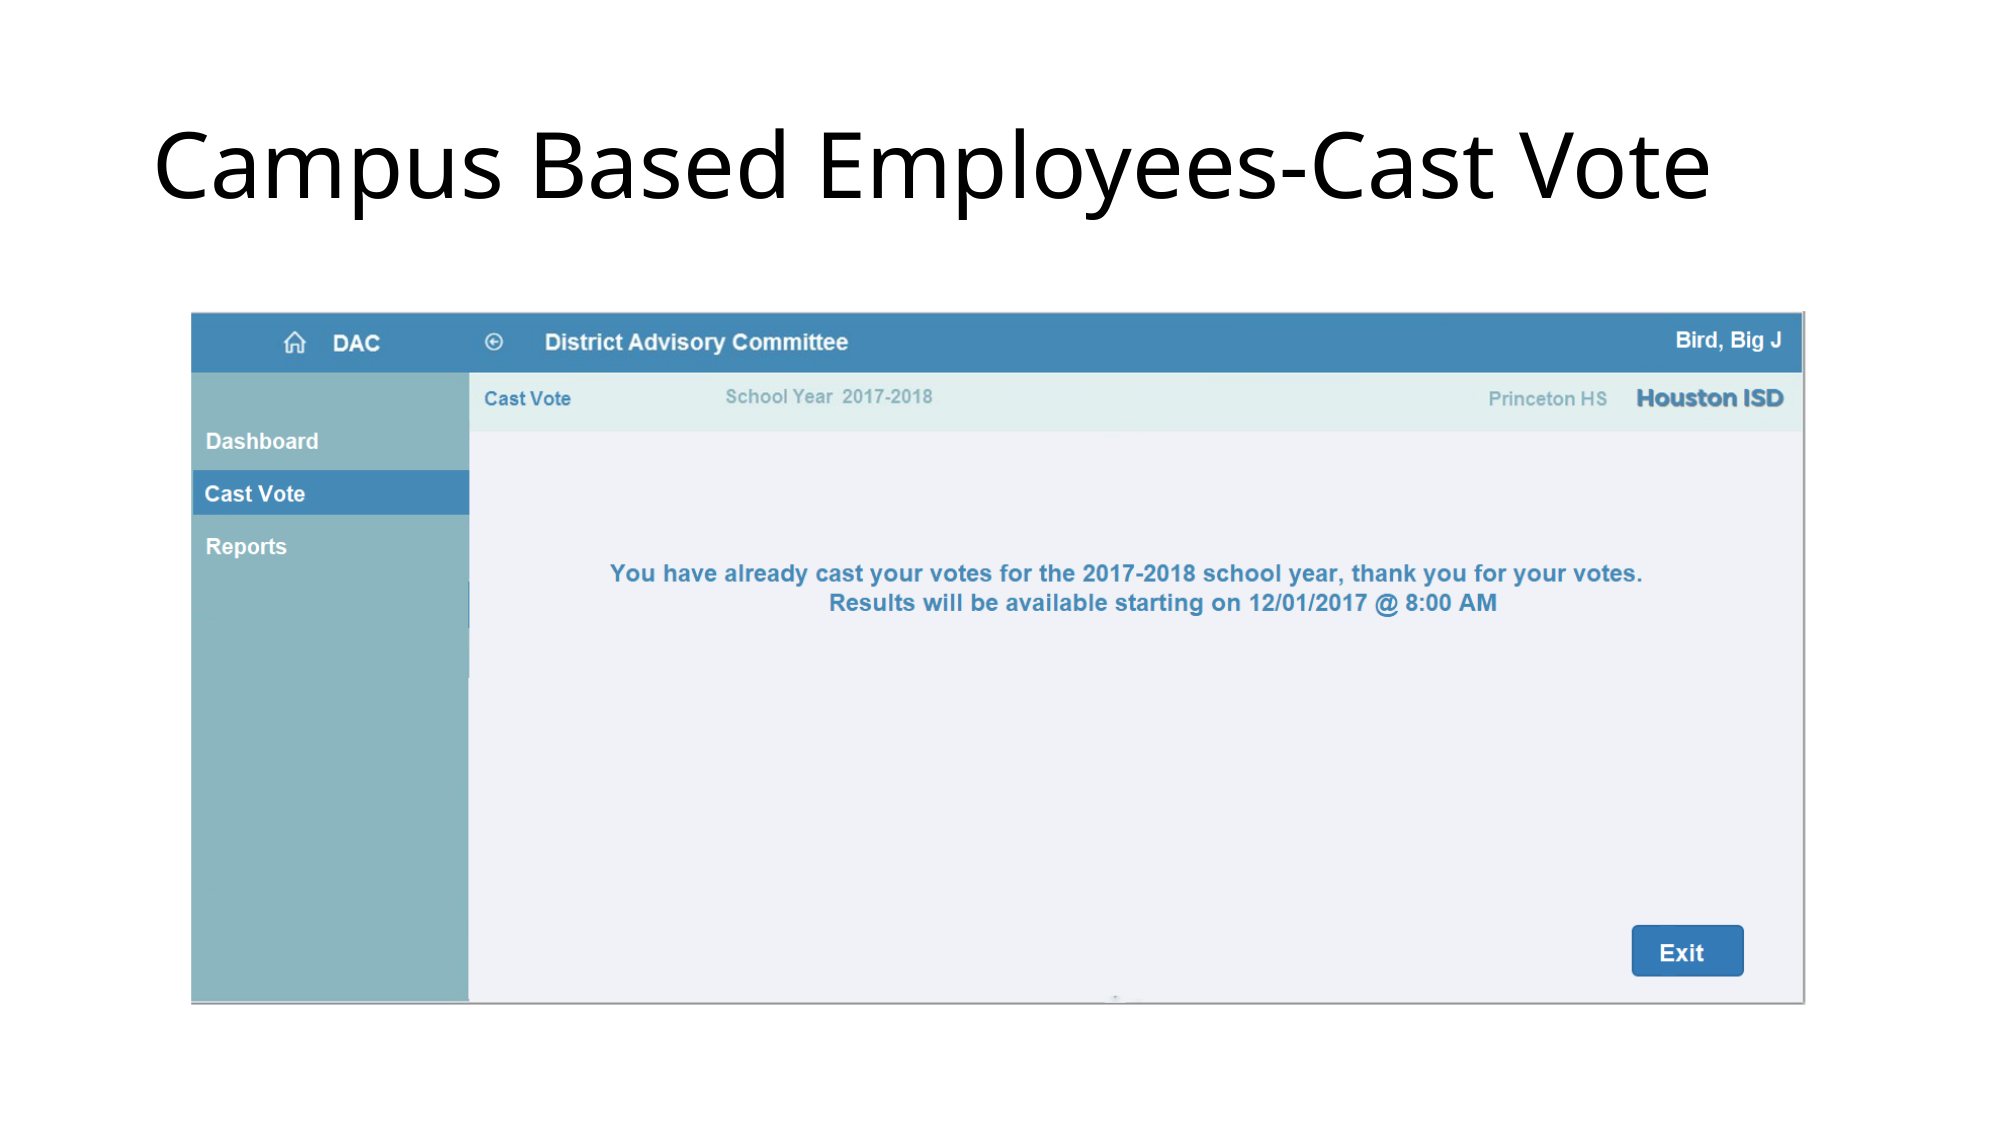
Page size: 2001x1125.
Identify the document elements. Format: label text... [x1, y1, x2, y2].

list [173, 299, 1827, 1014]
title Campus Based Employees-Cast Vote [137, 59, 1863, 278]
